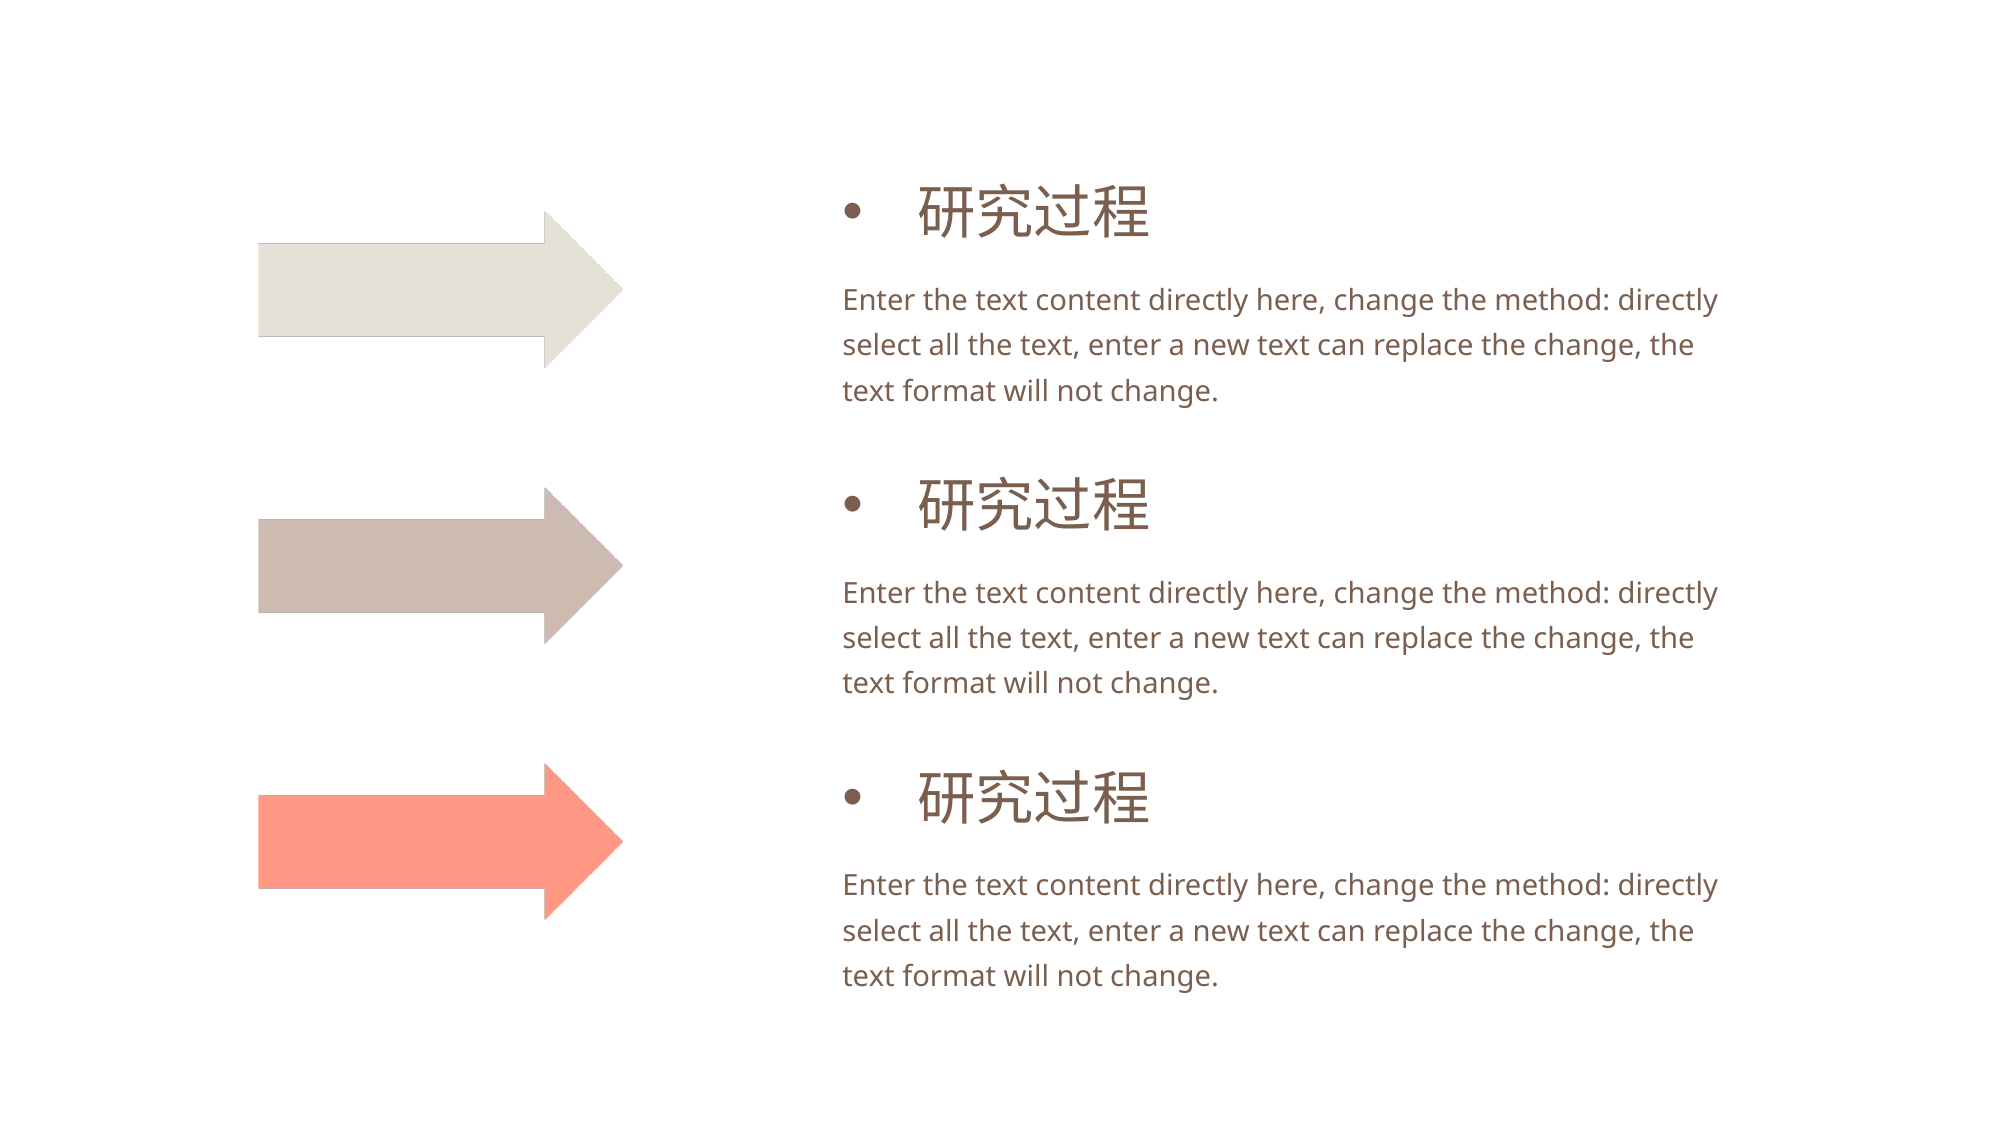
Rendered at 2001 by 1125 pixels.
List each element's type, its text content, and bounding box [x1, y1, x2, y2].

picture [256, 487, 624, 644]
text_box 研究过程 [827, 168, 1358, 253]
picture [256, 763, 624, 920]
text_box 研究过程 [827, 753, 1358, 839]
text_box 研究过程 [827, 461, 1358, 546]
text_box Enter the text content directly here, change the method: directly select all the text, enter a new text can replace the change, the text format will not change. [827, 848, 1743, 1000]
text_box Enter the text content directly here, change the method: directly select all the text, enter a new text can replace the change, the text format will not change. [827, 263, 1743, 415]
text_box Enter the text content directly here, change the method: directly select all the text, enter a new text can replace the change, the text format will not change. [827, 556, 1743, 708]
picture [256, 211, 624, 368]
